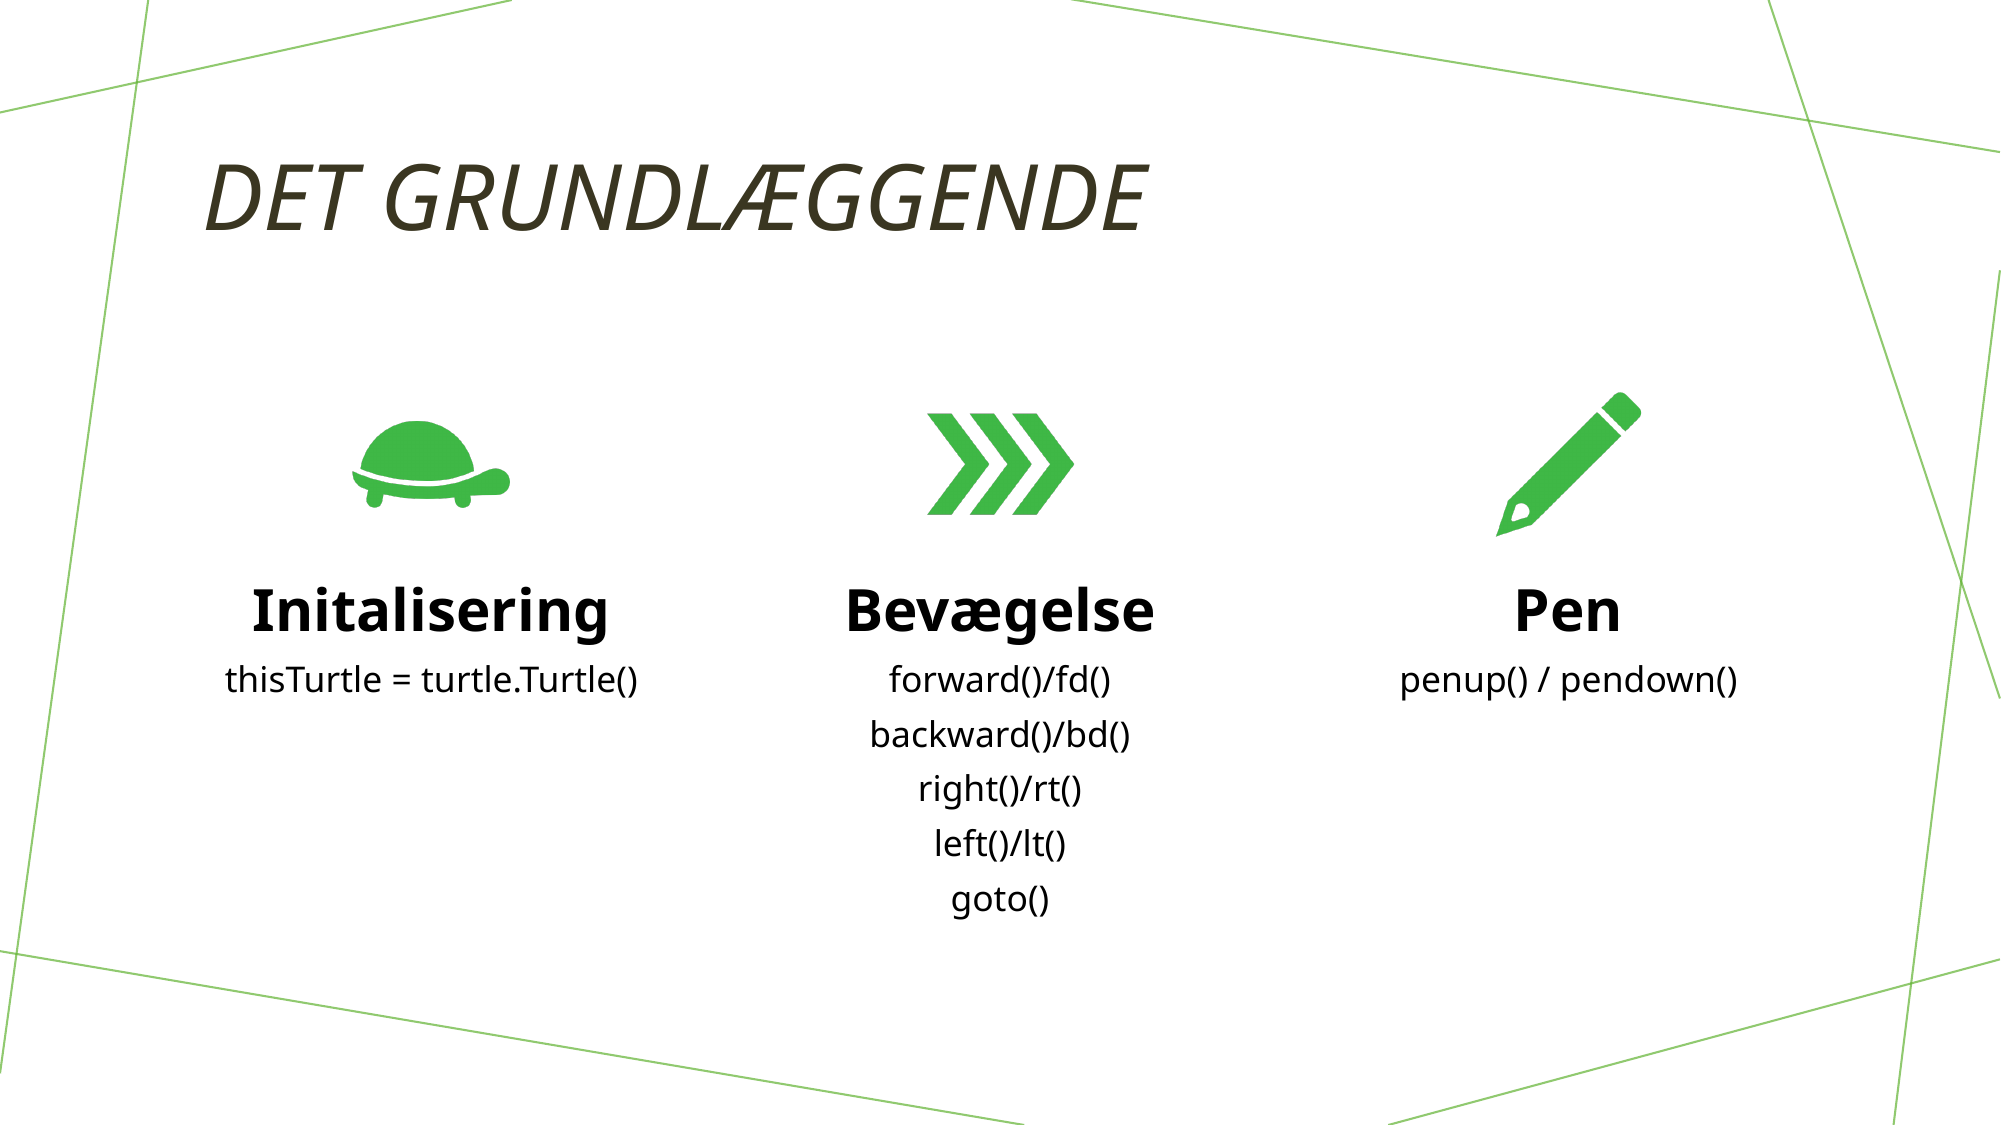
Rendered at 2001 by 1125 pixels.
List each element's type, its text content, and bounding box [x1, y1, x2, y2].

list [187, 329, 1813, 990]
title Det Grundlæggende [187, 87, 1813, 315]
